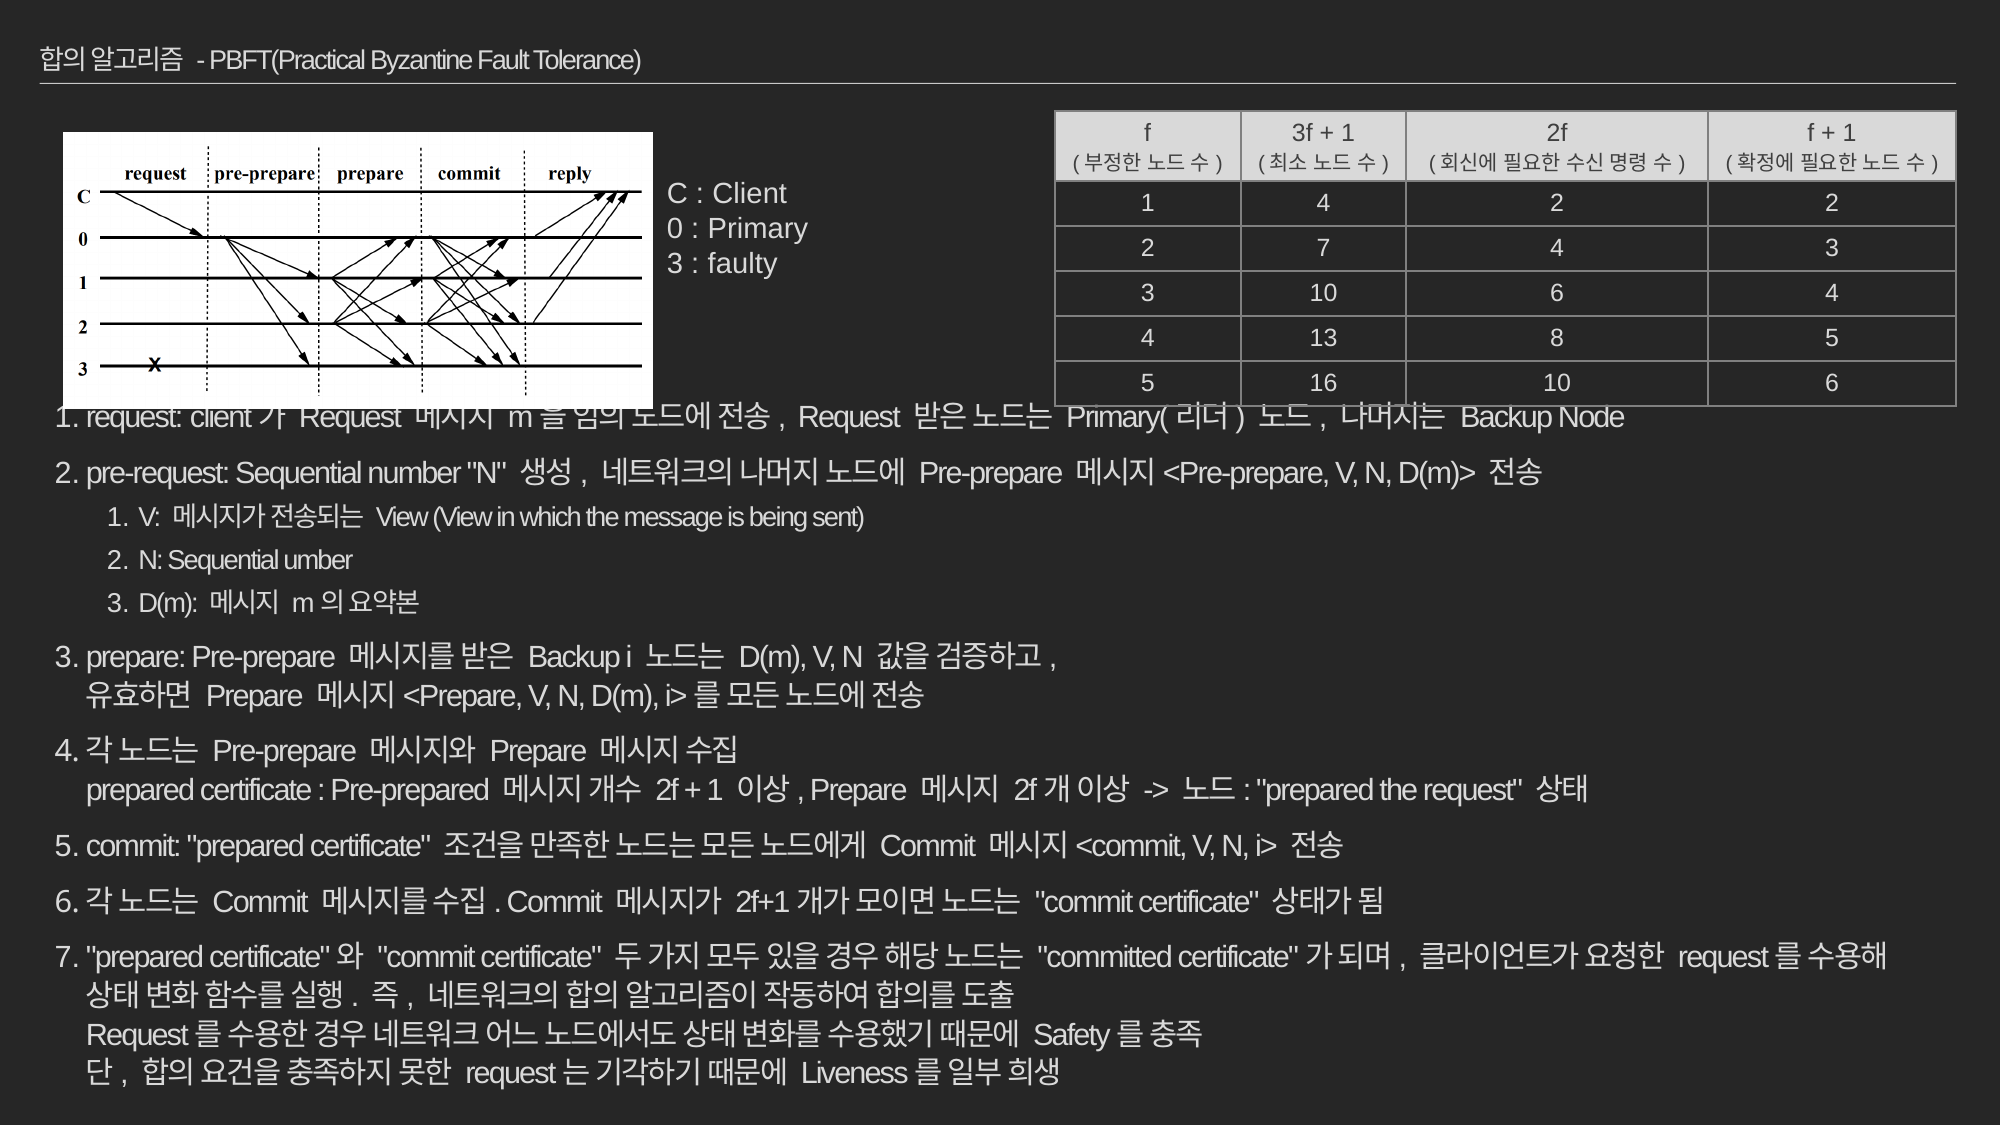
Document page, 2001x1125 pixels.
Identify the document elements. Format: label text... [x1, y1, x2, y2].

table_cell 10 [1242, 272, 1405, 315]
table_cell 4 [1407, 227, 1707, 270]
table_cell 16 [1242, 362, 1405, 405]
table_header 2f (회신에 필요한 수신 명령 수) [1407, 112, 1707, 180]
table_header 3f + 1 (최소 노드 수) [1242, 112, 1405, 180]
title 합의 알고리즘 - PBFT(Practical Byzantine Fault Tolerance) [39, 31, 1961, 84]
table_cell 4 [1056, 317, 1240, 360]
table_cell 4 [1242, 182, 1405, 225]
table_cell 2 [1407, 182, 1707, 225]
table_cell 3 [1709, 227, 1955, 270]
table_cell 5 [1056, 362, 1240, 405]
list request: client가 Request 메시지 m을 임의 노드에 전송, Request 받은 노드는 Primary(리더) 노드, 나머지는 Backup Node pre-request: Sequential number "N" 생성, 네트워크의 나머지 노드에 Pre-prepare 메시지<Pre-prepare, V, N, D(m)> 전송 V: 메시지가 전송되는 View (View in which the message is being sent) N: Sequential umber D(m): 메시지 m의 요약본 prepare: Pre-prepare 메시지를 받은 Backup i 노드는 D(m), V, N 값을 검증하고, 유효하면 Prepare 메시지<Prepare, V, N, D(m), i>를 모든 노드에 전송 각 노드는 Pre-prepare 메시지와 Prepare 메시지 수집 prepared certificate : Pre-prepared 메시지 개수 2f + 1 이상, Prepare 메시지 2f개 이상 -> 노드: "prepared the request" 상태 commit: "prepared certificate" 조건을 만족한 노드는 모든 노드에게 Commit 메시지<commit, V, N, i> 전송 각 노드는 Commit 메시지를 수집. Commit 메시지가 2f+1개가 모이면 노드는 "commit certificate" 상태가 됨 "prepared certificate"와 "commit certificate" 두 가지 모두 있을 경우 해당 노드는 "committed certificate"가 되며, 클라이언트가 요청한 request를 수용해 상태 변화 함수를 실행. 즉, 네트워크의 합의 알고리즘이 작동하여 합의를 도출 Request를 수용한 경우 네트워크 어느 노드에서도 상태 변화를 수용했기 때문에 Safety를 충족 단, 합의 요건을 충족하지 못한 request는 기각하기 때문에 Liveness를 일부 희생 [39, 110, 1957, 1100]
text_box C : Client 0 : Primary 3 : faulty [653, 166, 830, 287]
table_cell 7 [1242, 227, 1405, 270]
table_cell 1 [1056, 182, 1240, 225]
table_cell 3 [1056, 272, 1240, 315]
table_cell 13 [1242, 317, 1405, 360]
table_header f + 1 (확정에 필요한 노드 수) [1709, 112, 1955, 180]
table_cell 6 [1709, 362, 1955, 405]
table_cell 5 [1709, 317, 1955, 360]
table_cell 8 [1407, 317, 1707, 360]
table_cell 2 [1056, 227, 1240, 270]
table_header f (부정한 노드 수) [1056, 112, 1240, 180]
table_cell 6 [1407, 272, 1707, 315]
table_cell 4 [1709, 272, 1955, 315]
table_cell 10 [1407, 362, 1707, 405]
table_cell 2 [1709, 182, 1955, 225]
picture [63, 132, 653, 409]
